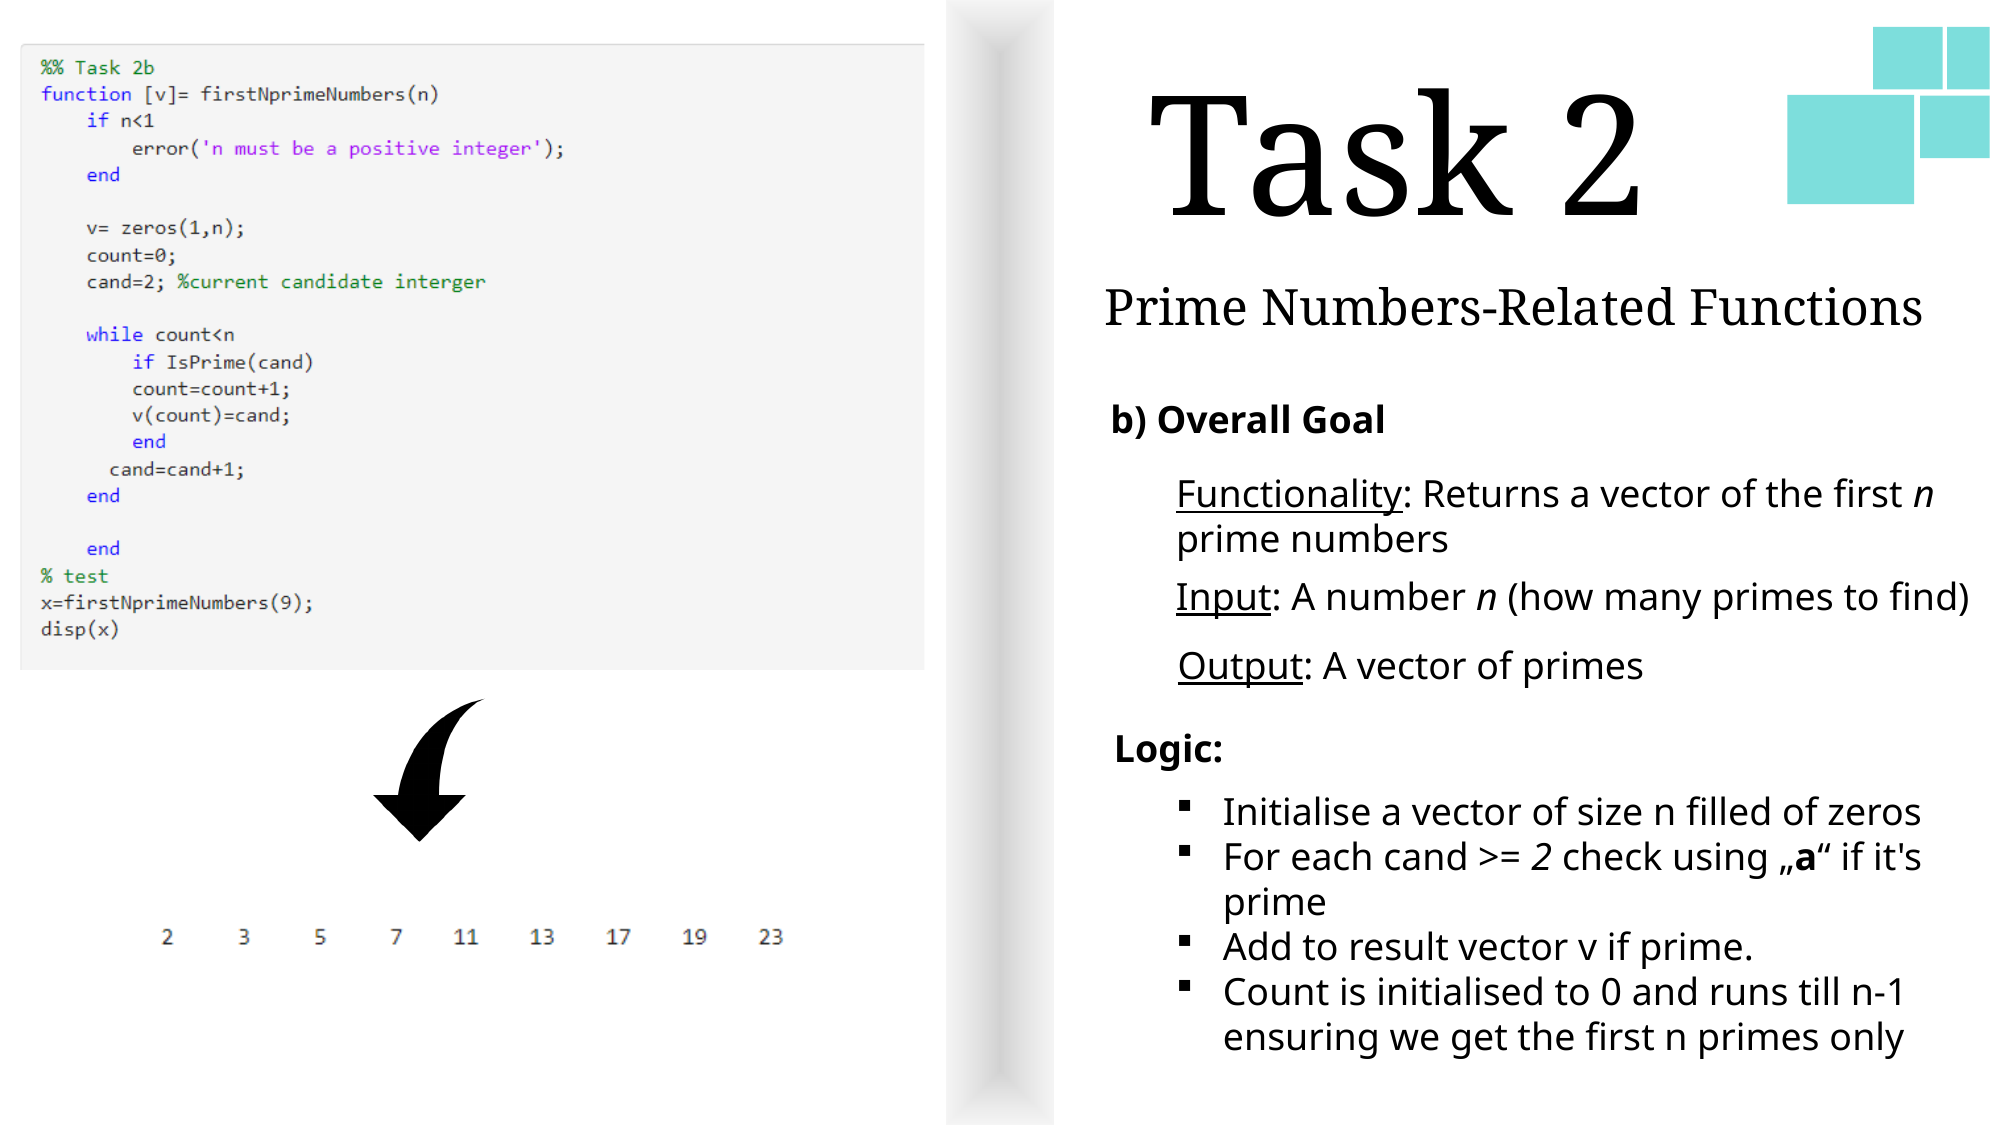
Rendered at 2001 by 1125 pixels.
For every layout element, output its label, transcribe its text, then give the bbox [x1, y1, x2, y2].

text_box b) Overall Goal [1095, 388, 1972, 448]
text_box Prime Numbers-Related Functions [1053, 268, 1976, 344]
text_box [945, 0, 1055, 1125]
text_box Initialise a vector of size n filled of zeros For each cand >= 2 check using „a“ if it's prime Add to result vector v if prime. Count is initialised to 0 and runs till n-1 ensuring we get the first n primes only [1161, 780, 2000, 1066]
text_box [1786, 26, 1991, 205]
text_box Output: A vector of primes [1162, 634, 2000, 695]
picture [336, 671, 522, 857]
text_box Task 2 [1134, 40, 1788, 256]
picture [20, 40, 925, 670]
text_box Functionality: Returns a vector of the first n prime numbers [1161, 462, 2000, 565]
text_box Input: A number n (how many primes to find) [1161, 565, 2000, 626]
picture [96, 884, 867, 980]
text_box Logic: [1098, 717, 1976, 777]
